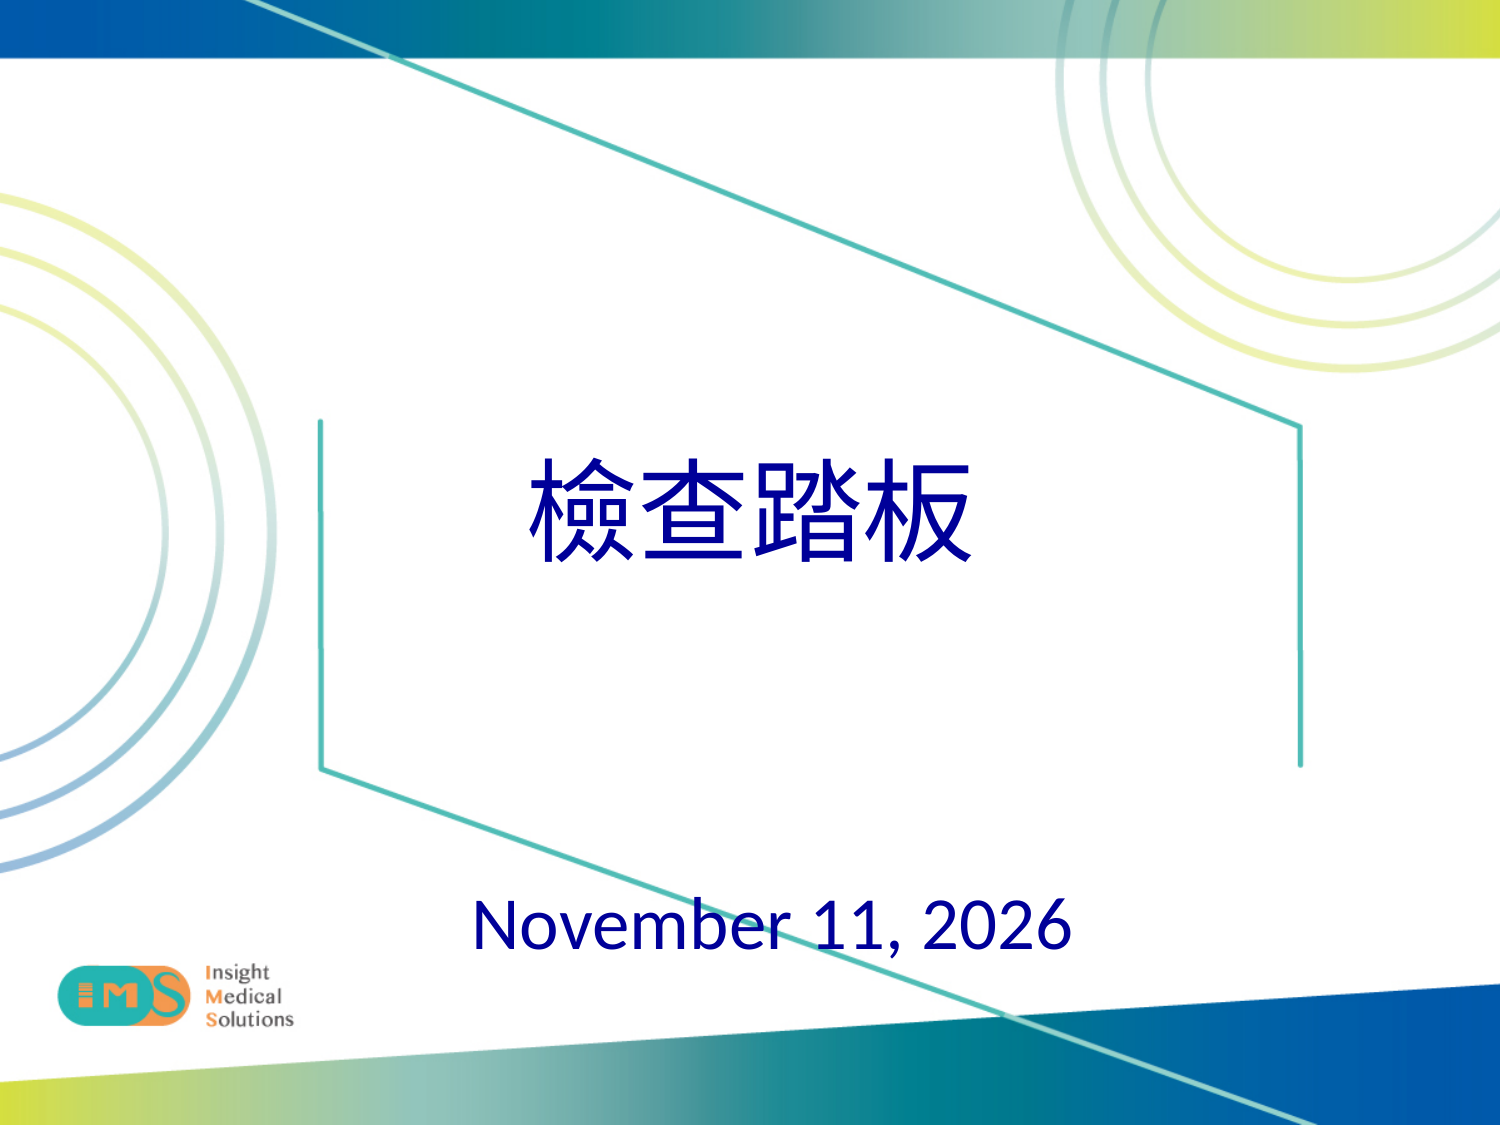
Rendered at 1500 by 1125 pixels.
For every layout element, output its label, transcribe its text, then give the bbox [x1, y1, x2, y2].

picture [1179, 1084, 1193, 1089]
text_box 檢查踏板 [112, 433, 1388, 675]
picture [0, 0, 1500, 1125]
